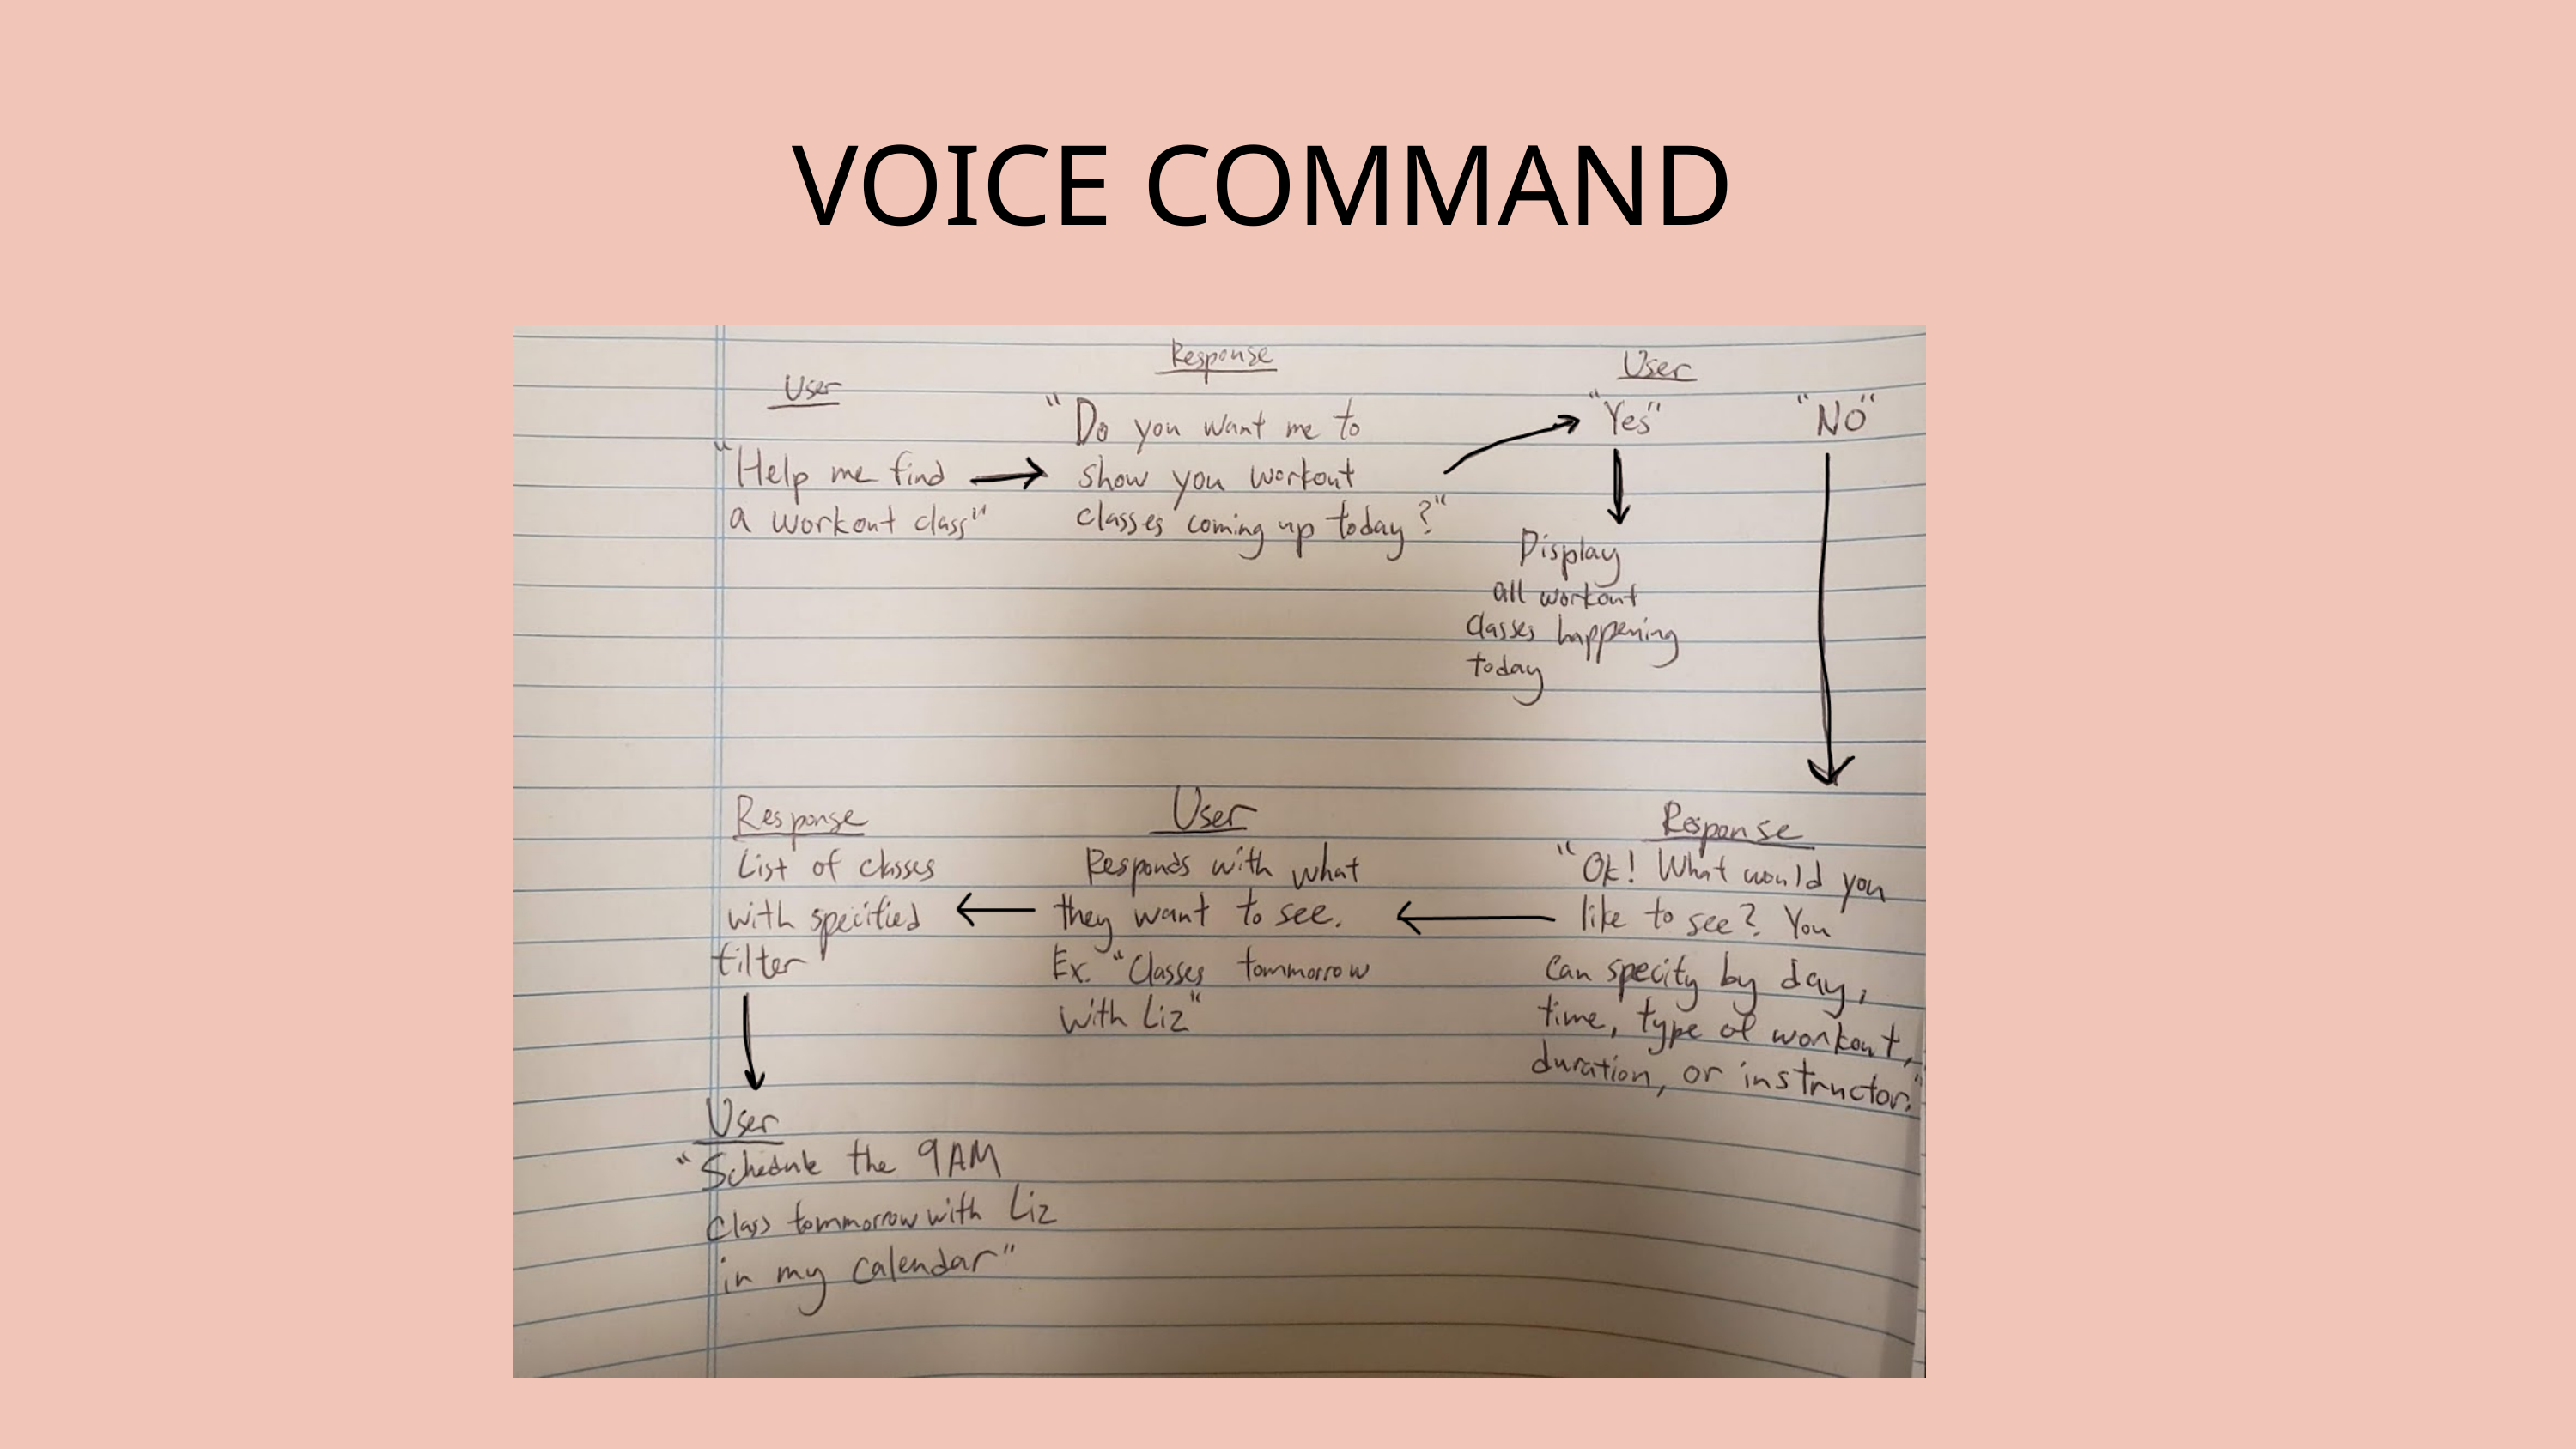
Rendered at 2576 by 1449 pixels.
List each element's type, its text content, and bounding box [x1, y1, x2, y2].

text_box VOICE COMMAND [201, 147, 2325, 248]
picture [513, 324, 1926, 1378]
